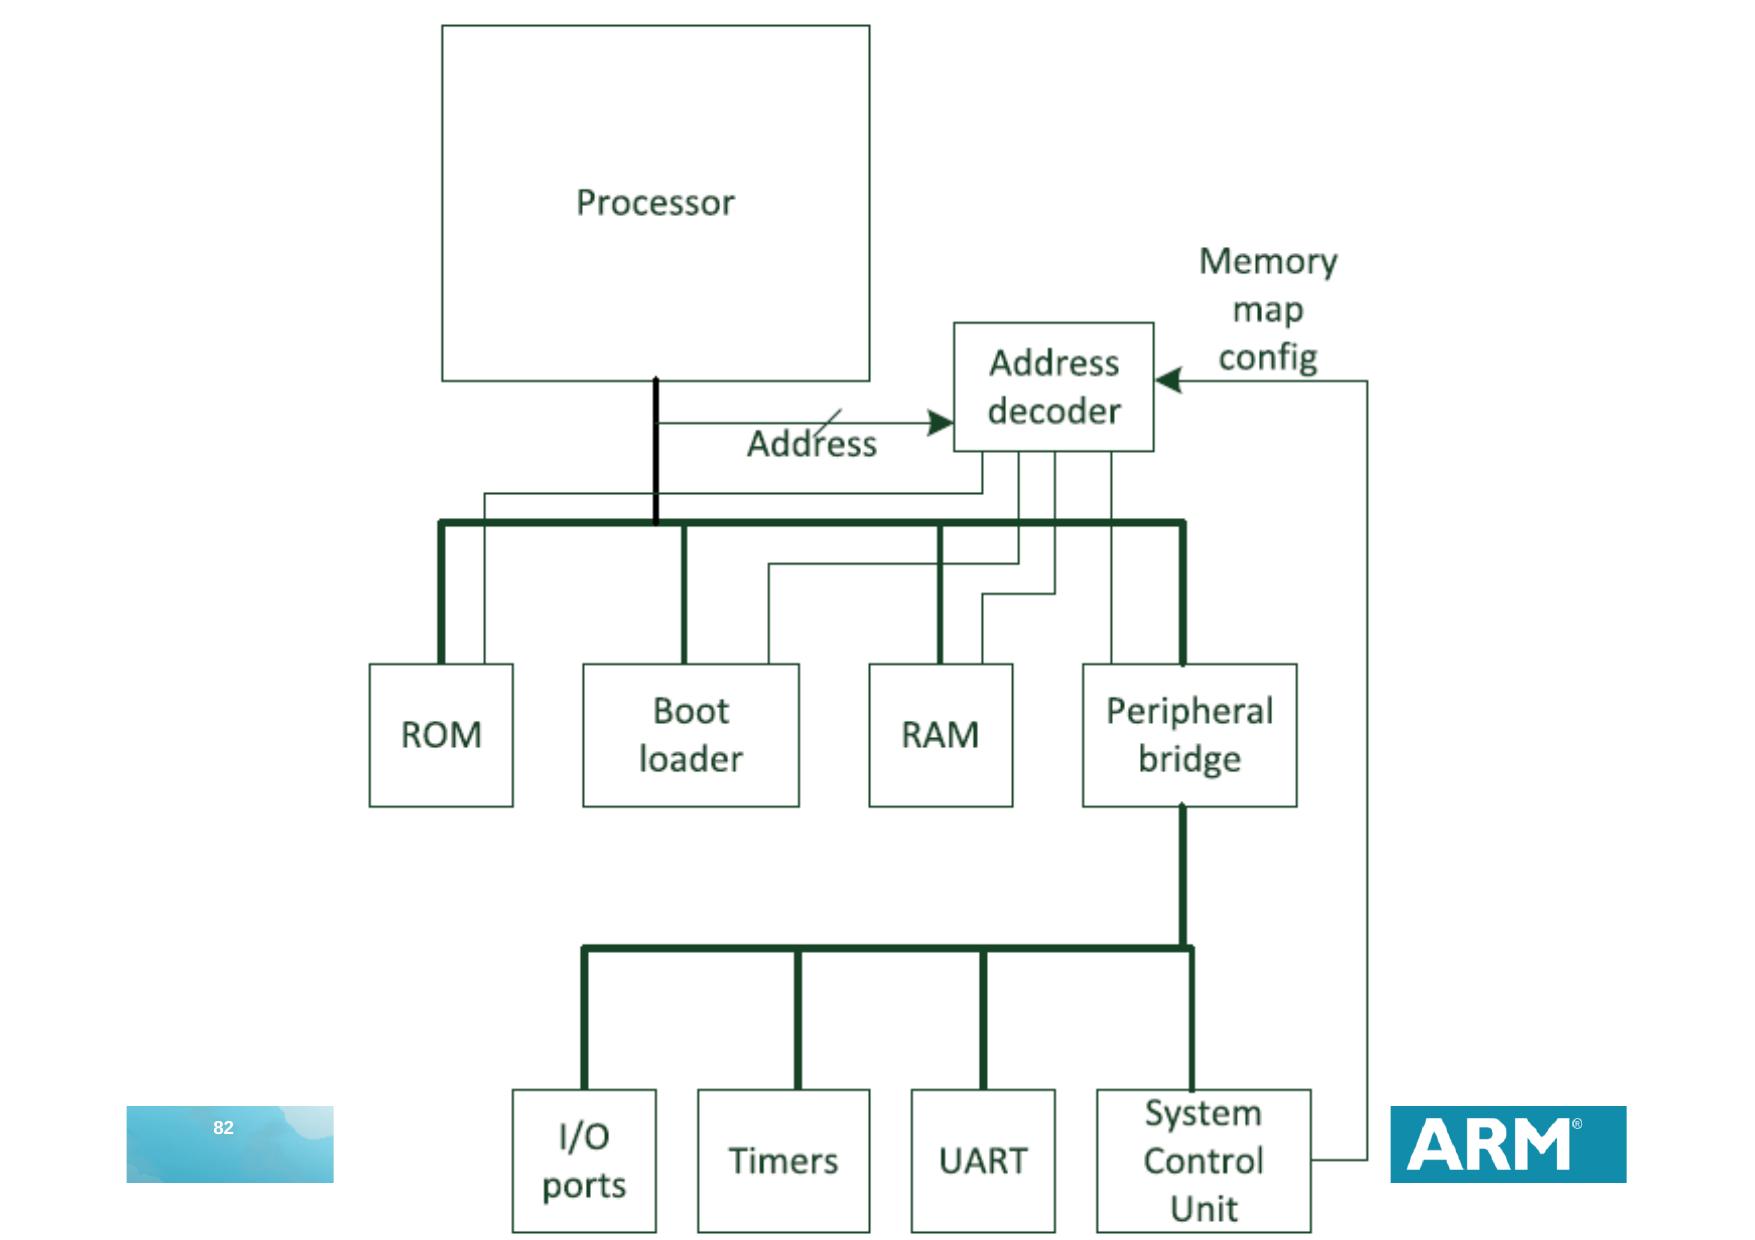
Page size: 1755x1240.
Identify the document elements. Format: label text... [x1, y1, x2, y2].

picture [126, 17, 1627, 1240]
slide_number 82 [198, 1115, 275, 1176]
